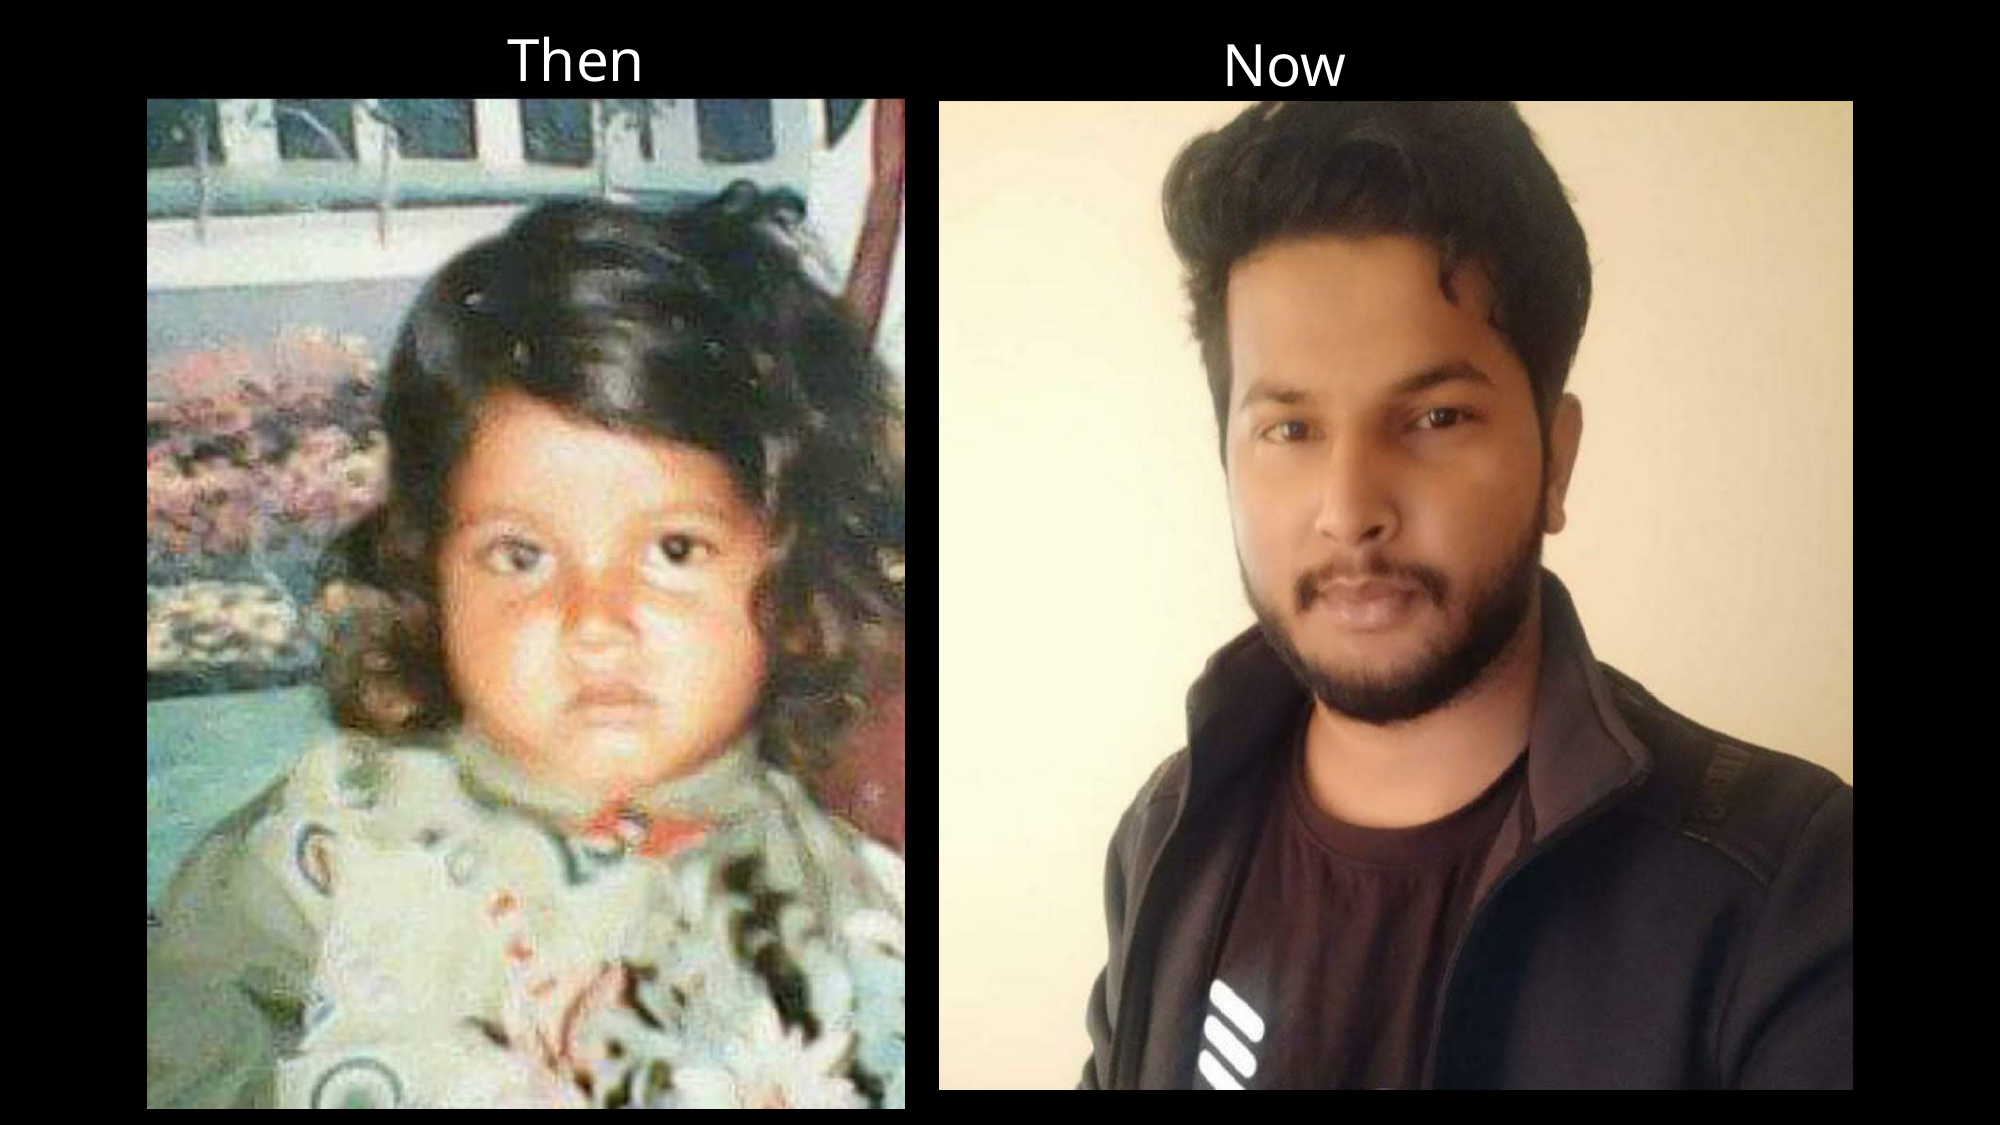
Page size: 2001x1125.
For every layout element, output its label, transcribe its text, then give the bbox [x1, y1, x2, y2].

picture [939, 101, 1853, 1090]
picture [147, 93, 905, 1109]
text_box Then [492, 16, 713, 93]
text_box Now [1207, 20, 1428, 101]
